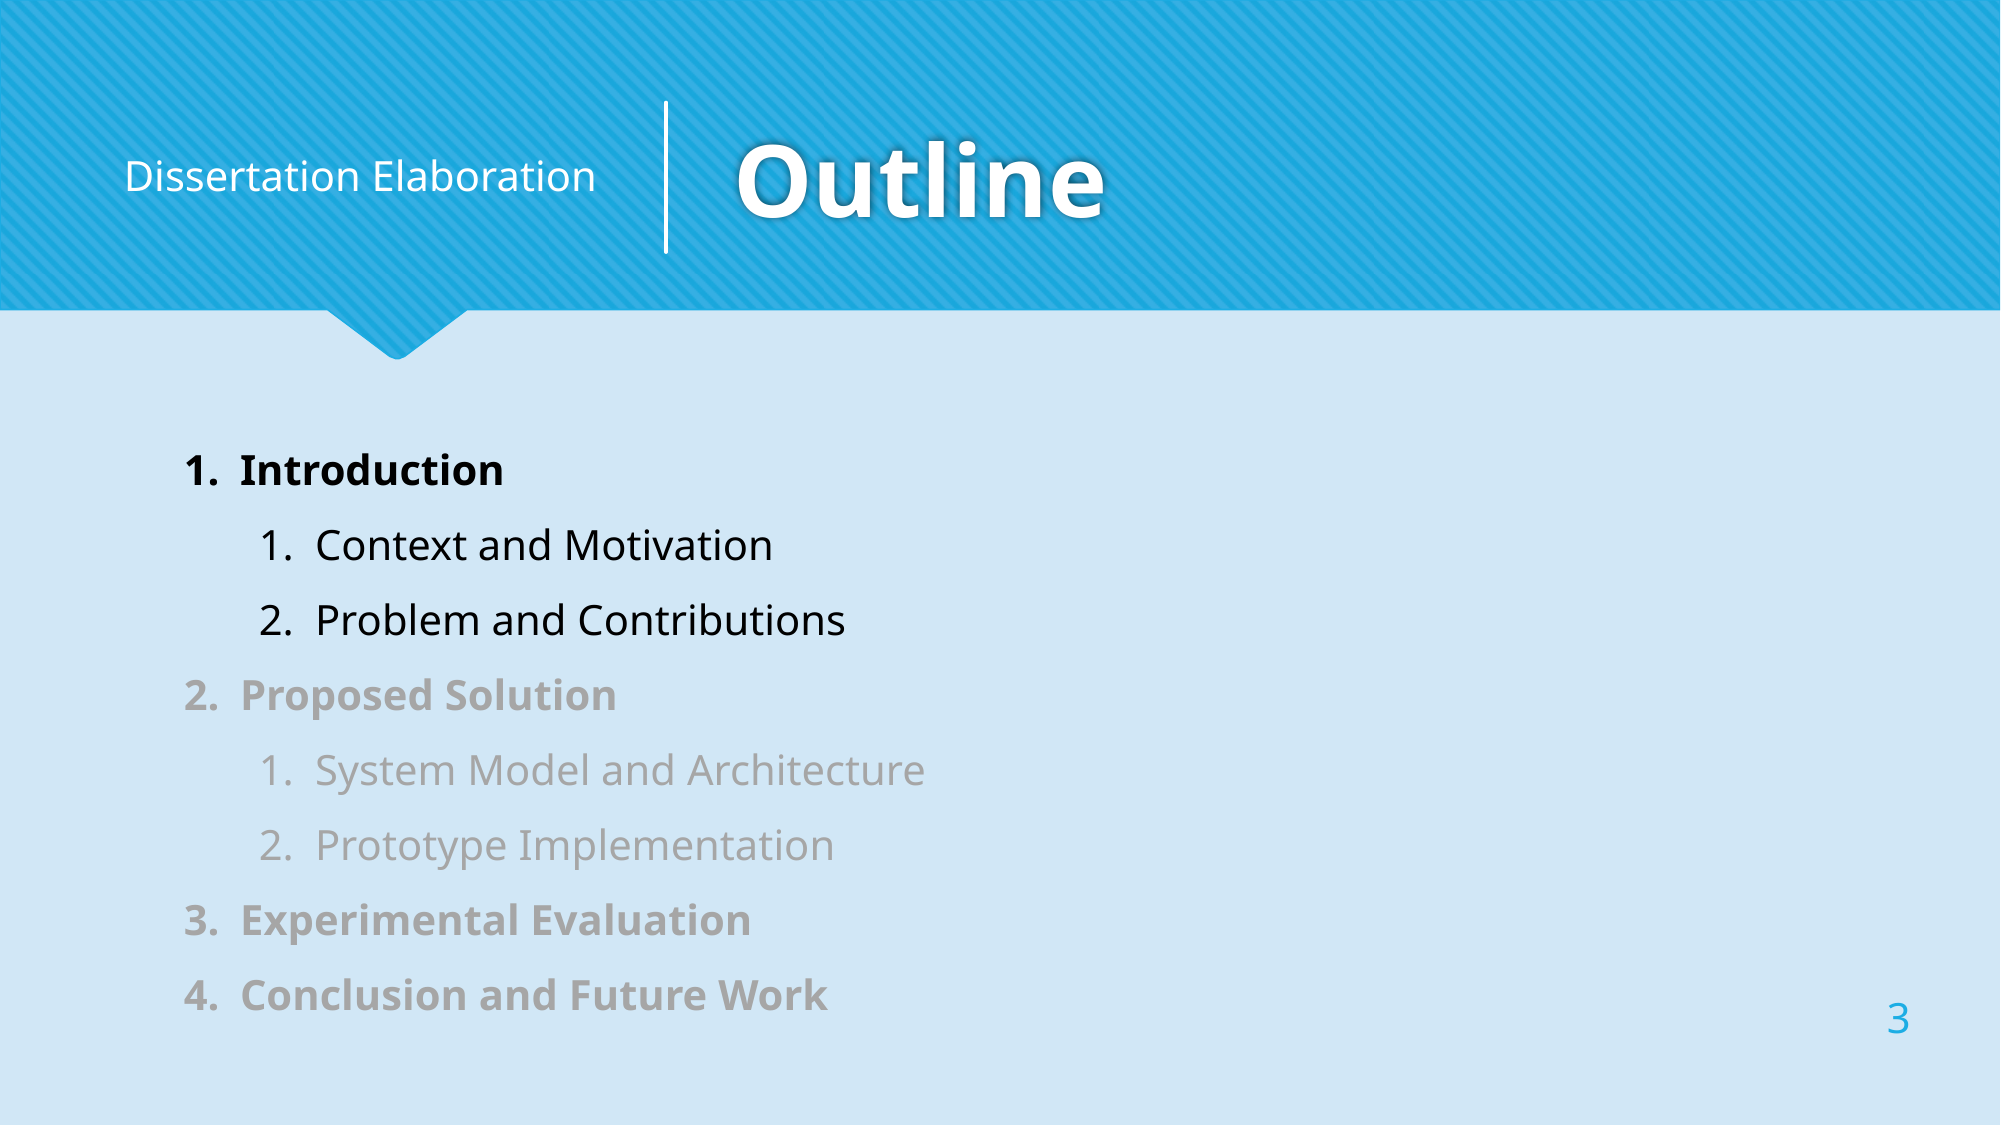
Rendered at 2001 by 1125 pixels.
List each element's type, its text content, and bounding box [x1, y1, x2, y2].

text_box Dissertation Elaboration [67, 74, 612, 282]
slide_number 3 [1751, 970, 1926, 1051]
text_box Introduction Context and Motivation Problem and Contributions Proposed Solution System Model and Architecture Prototype Implementation Experimental Evaluation Conclusion and Future Work [168, 411, 1163, 1026]
title Outline [718, 74, 1863, 282]
